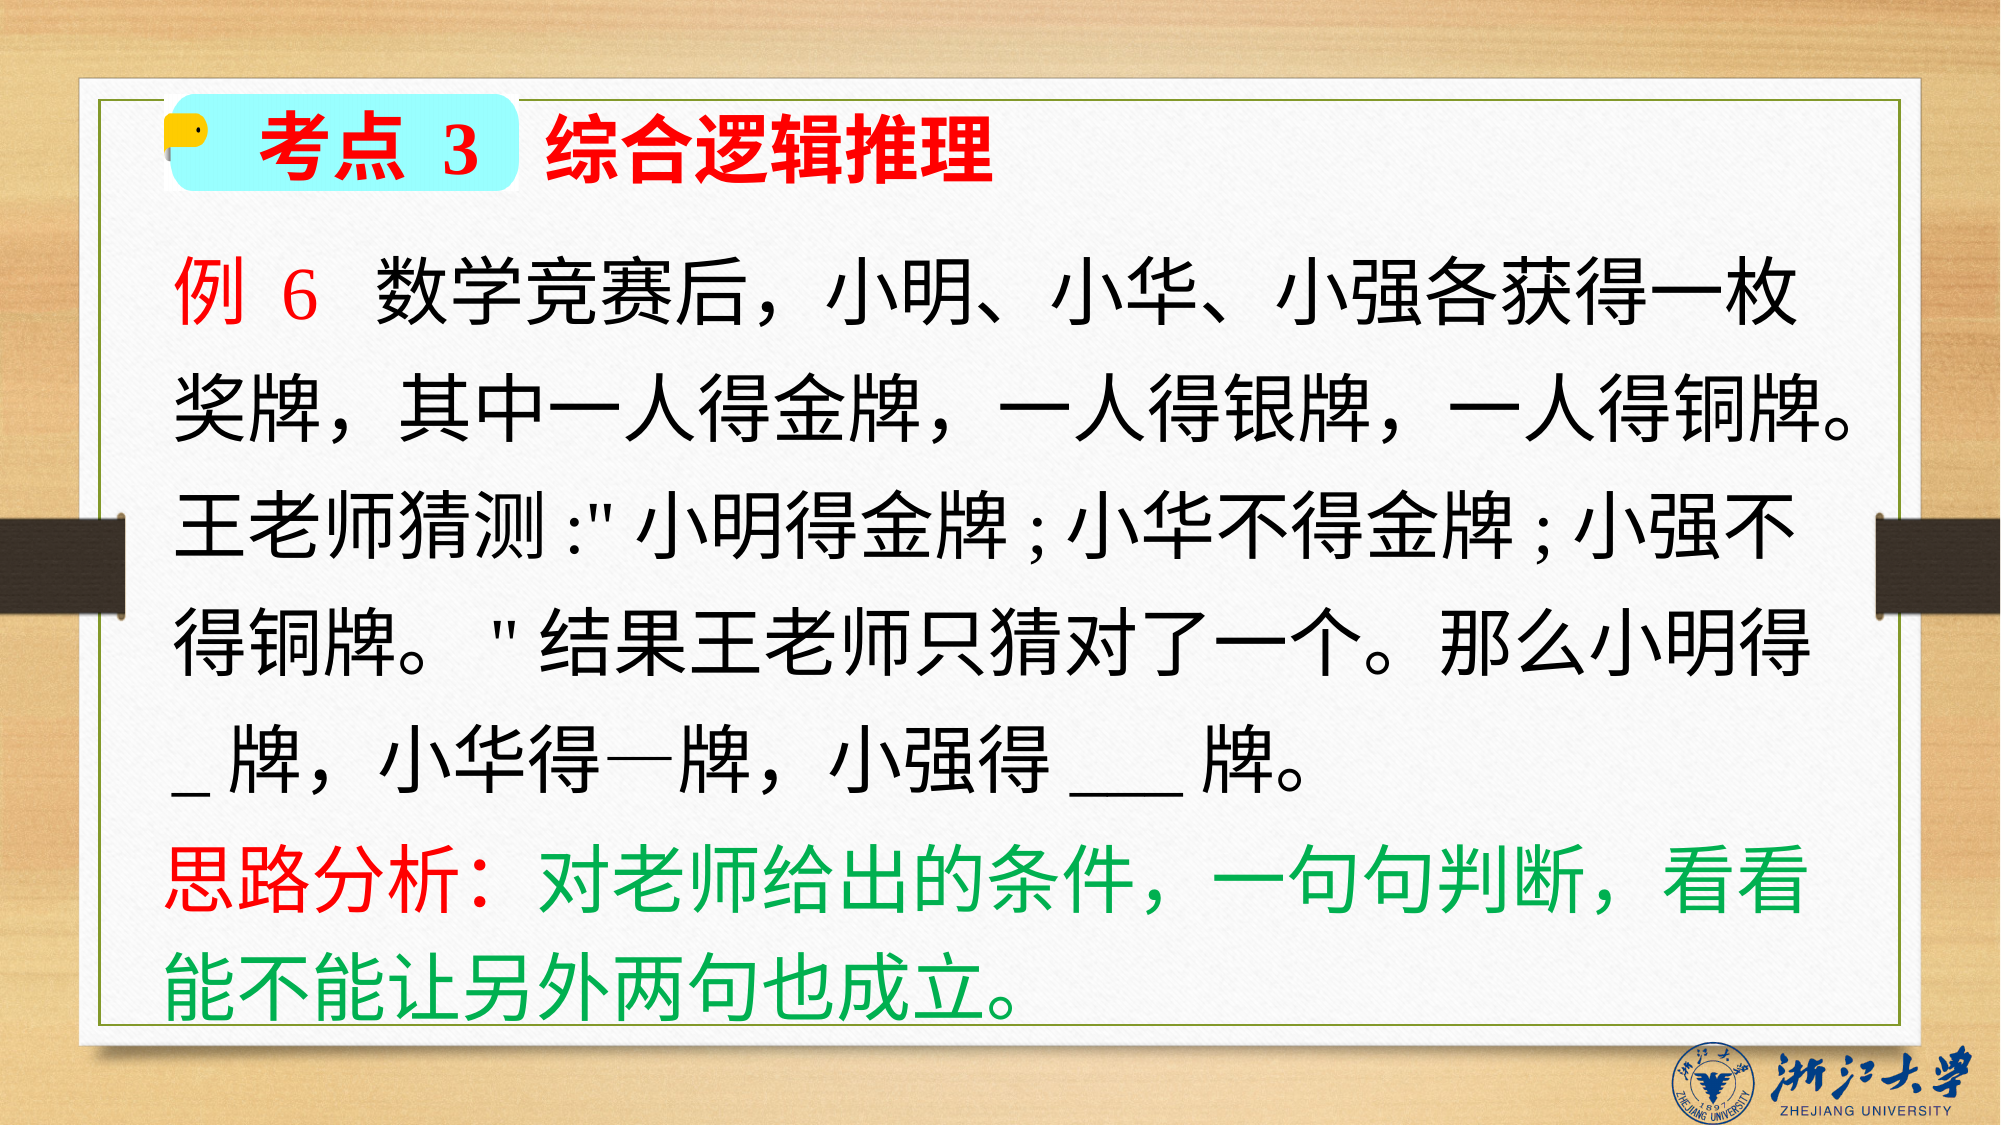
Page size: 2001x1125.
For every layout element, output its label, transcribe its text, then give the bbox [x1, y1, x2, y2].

picture [0, 0, 2001, 1125]
text_box 例 6 数学竞赛后，小明、小华、小强各获得一枚奖牌，其中一人得金牌，一人得银牌，一人得铜牌。王老师猜测:"小明得金牌;小华不得金牌;小强不得铜牌。"结果王老师只猜对了一个。那么小明得_牌，小华得―牌，小强得___牌。 [157, 209, 1843, 810]
text_box 思路分析：对老师给出的条件，一句句判断，看看能不能让另外两句也成立。 [147, 807, 1833, 1038]
text_box 综合逻辑推理 [529, 94, 1811, 200]
text_box 考点 3 [237, 191, 501, 198]
